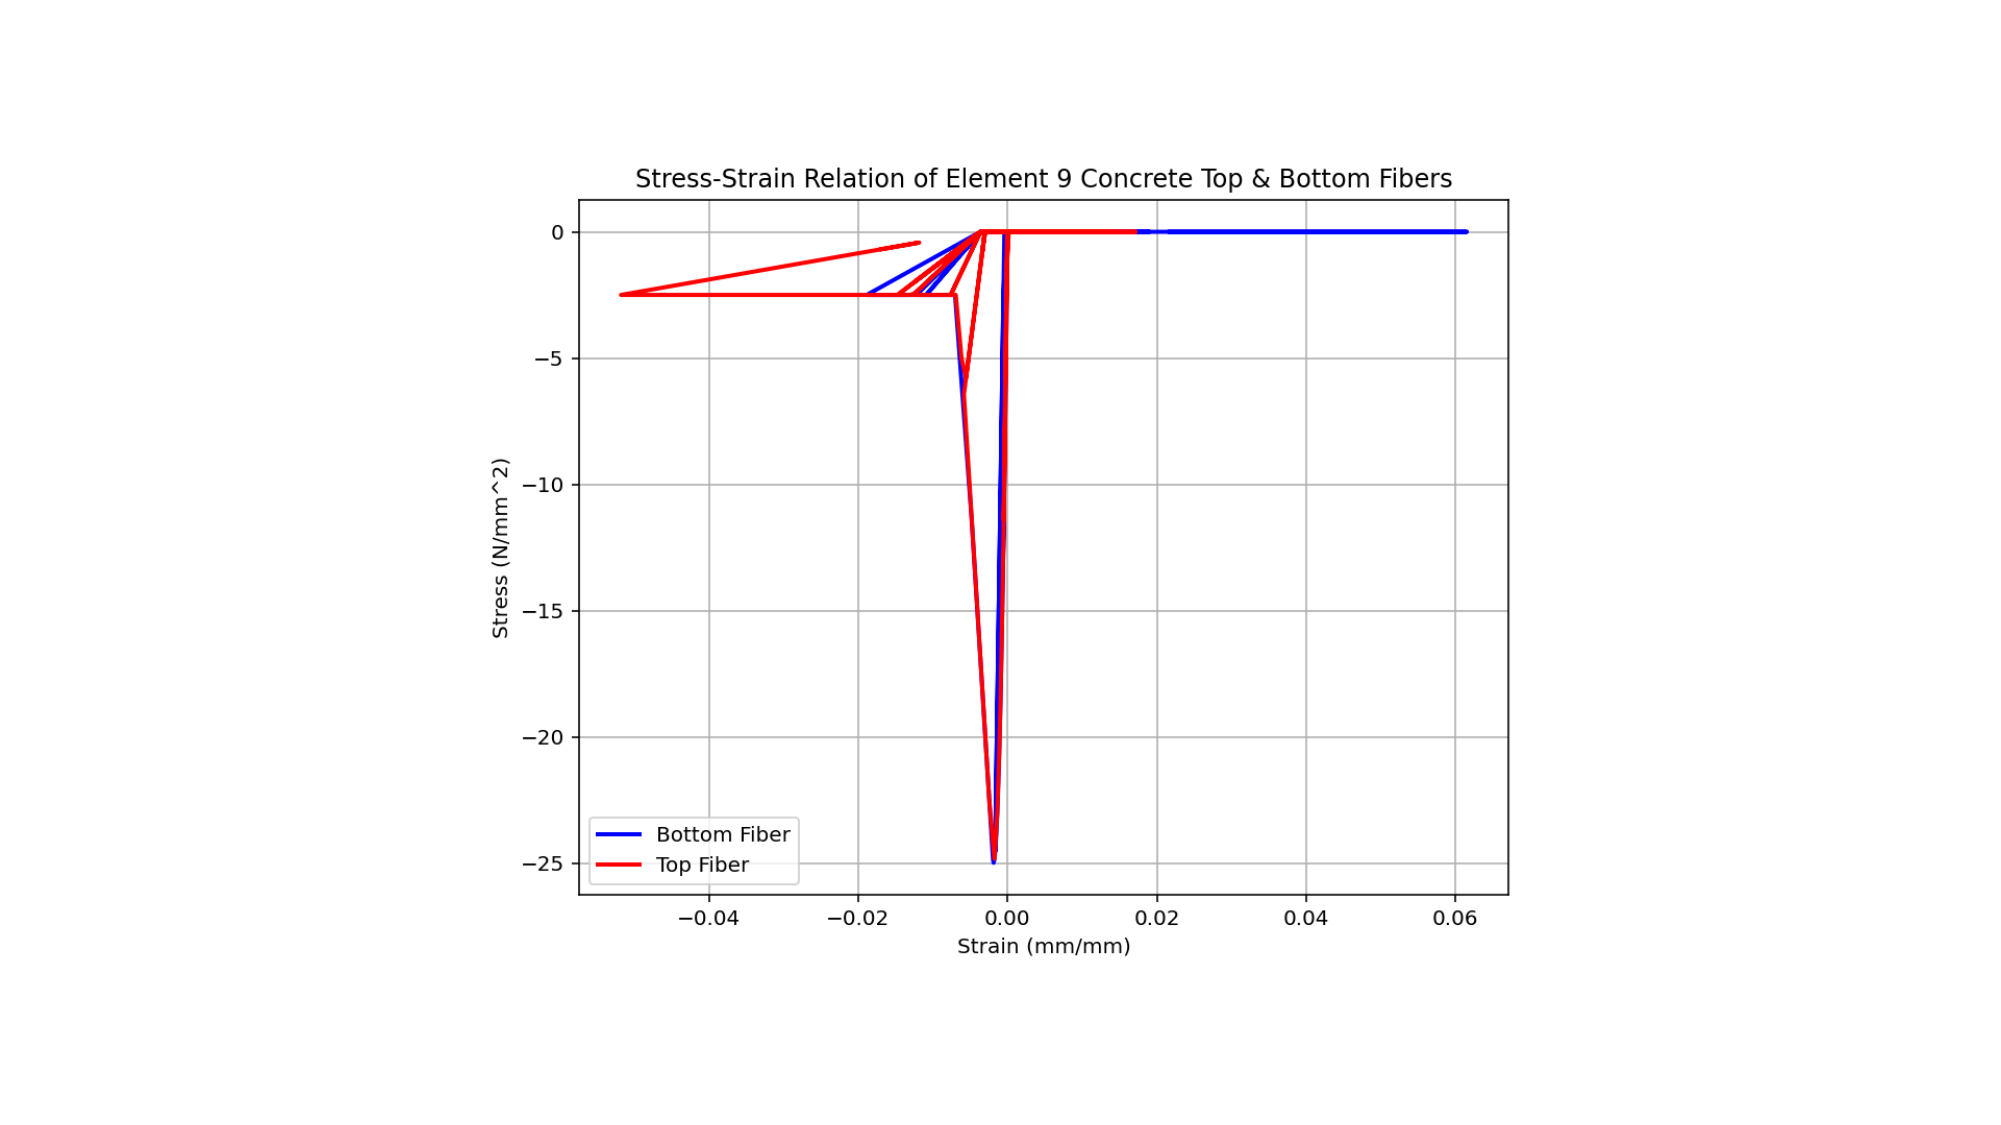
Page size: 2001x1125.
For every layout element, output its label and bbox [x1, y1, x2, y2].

picture [476, 153, 1524, 972]
